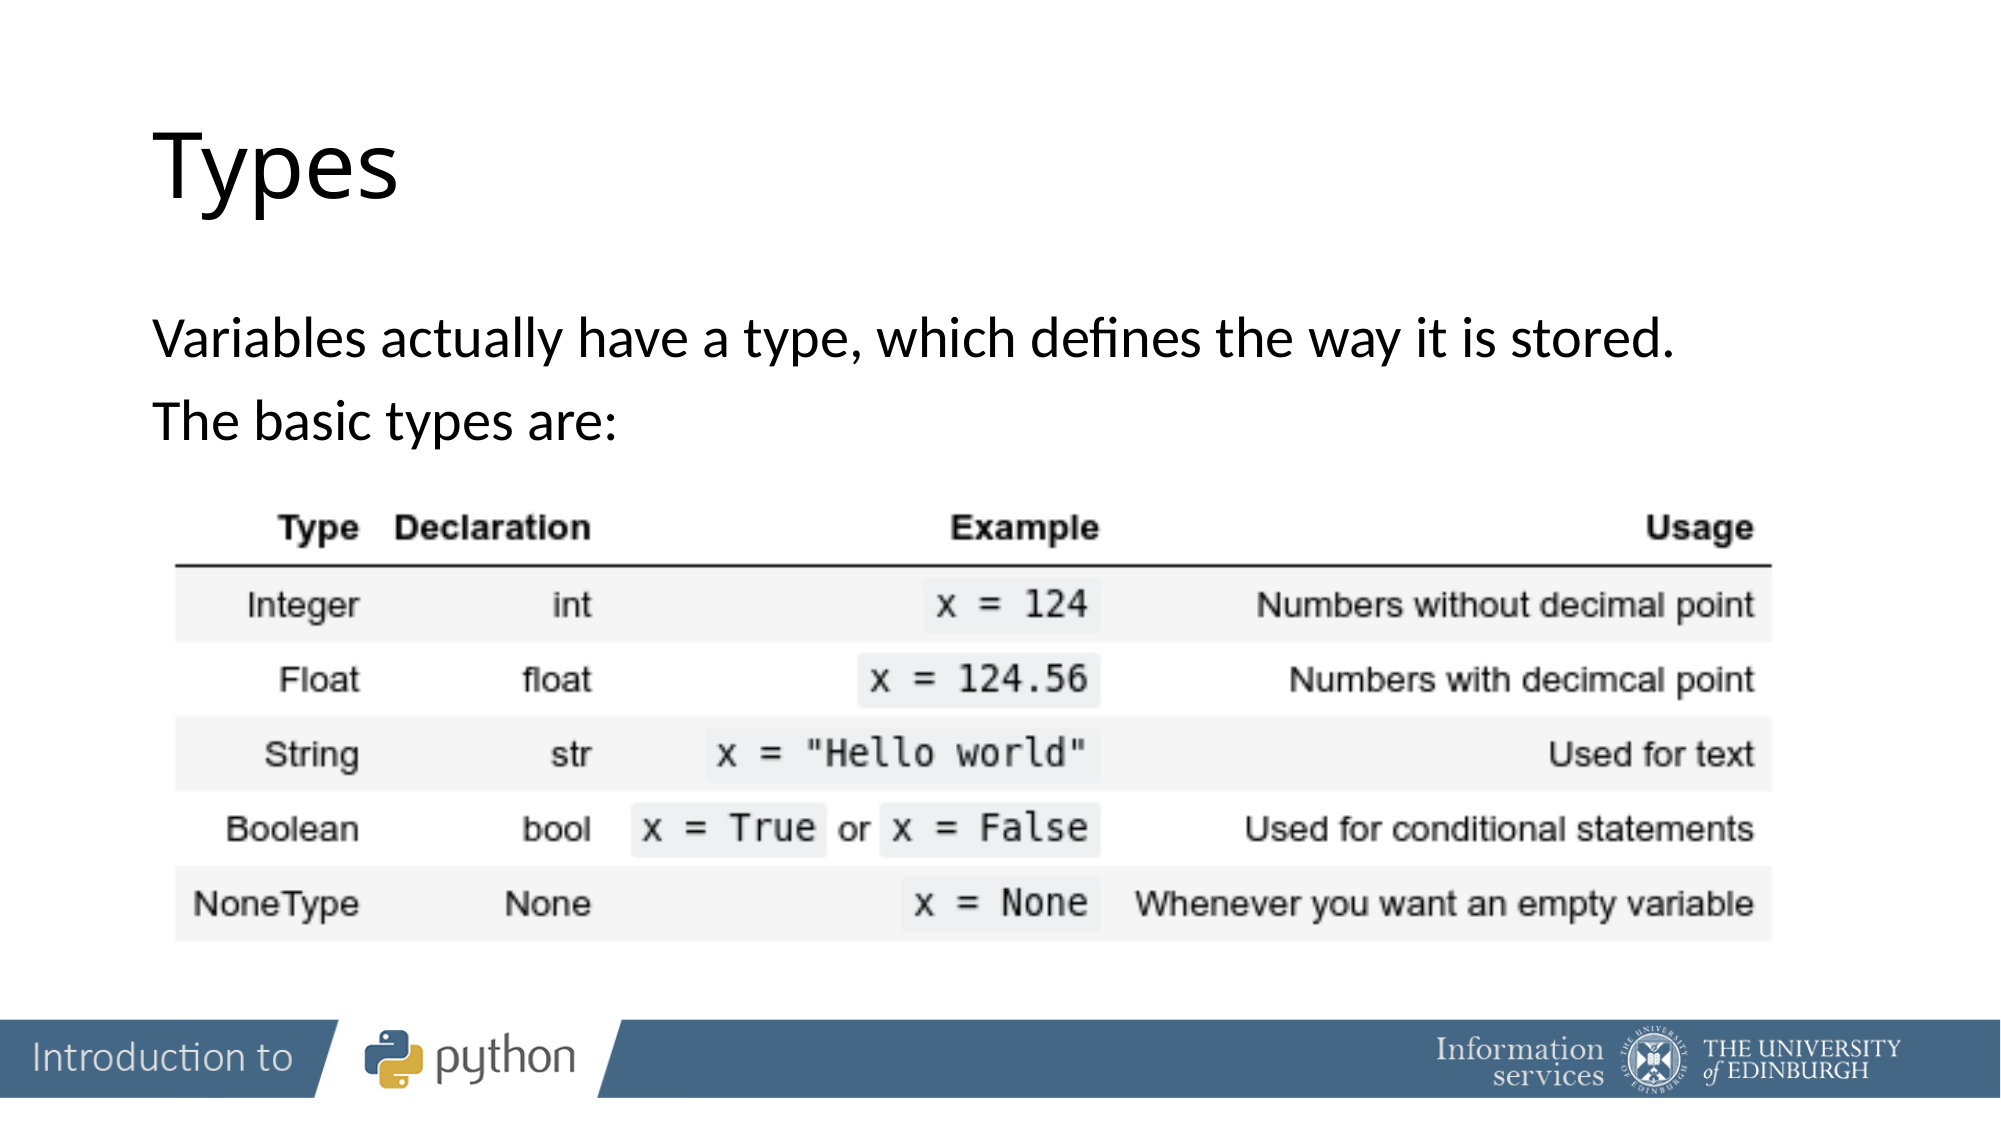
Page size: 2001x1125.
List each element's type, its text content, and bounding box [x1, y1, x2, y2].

list Variables actually have a type, which defines the way it is stored. The basic types are: [137, 299, 1863, 1014]
picture [0, 0, 2001, 1125]
title Types [137, 59, 1863, 278]
